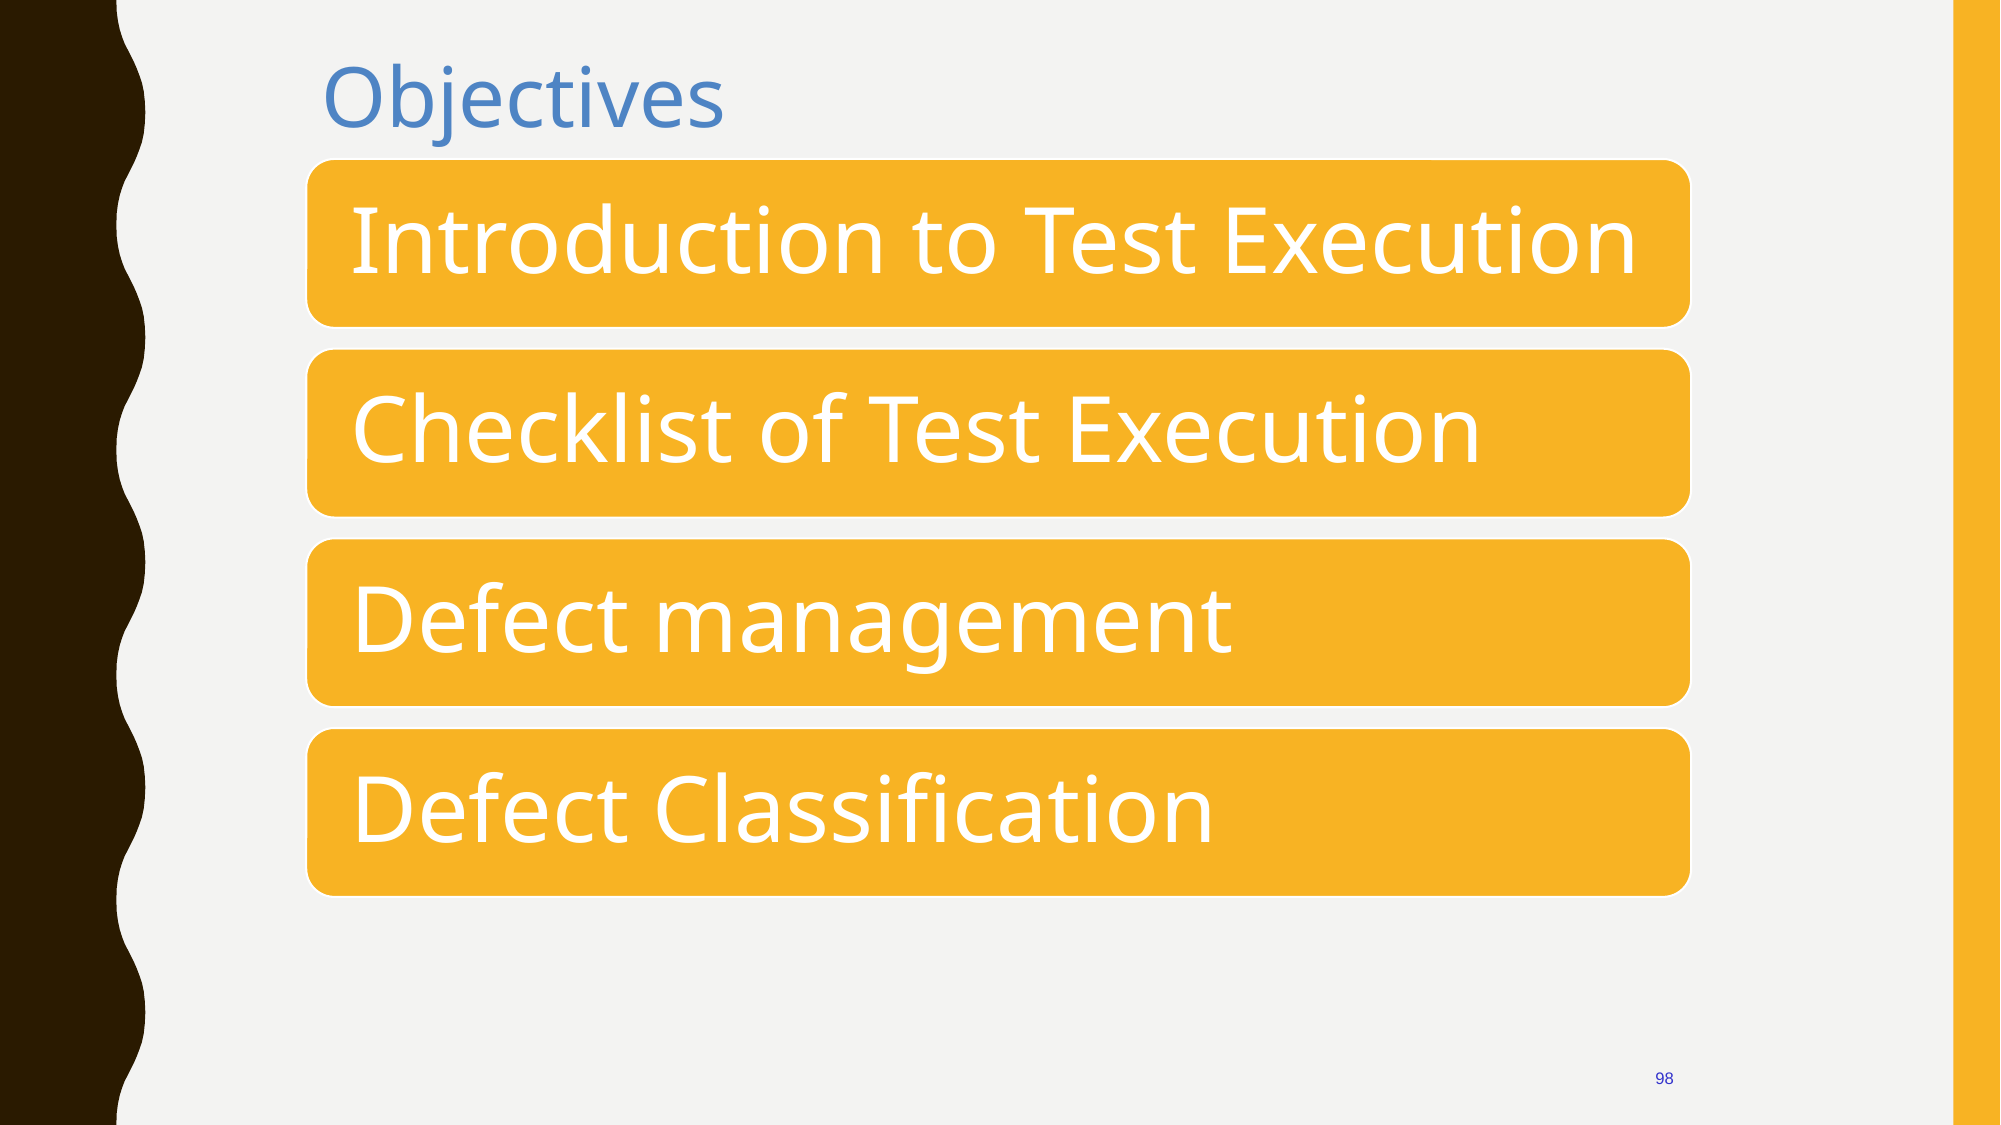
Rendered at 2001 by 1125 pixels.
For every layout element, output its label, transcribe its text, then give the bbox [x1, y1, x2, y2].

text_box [306, 156, 1692, 900]
text_box 98 [1640, 1059, 1702, 1121]
text_box Objectives [306, 45, 1692, 143]
